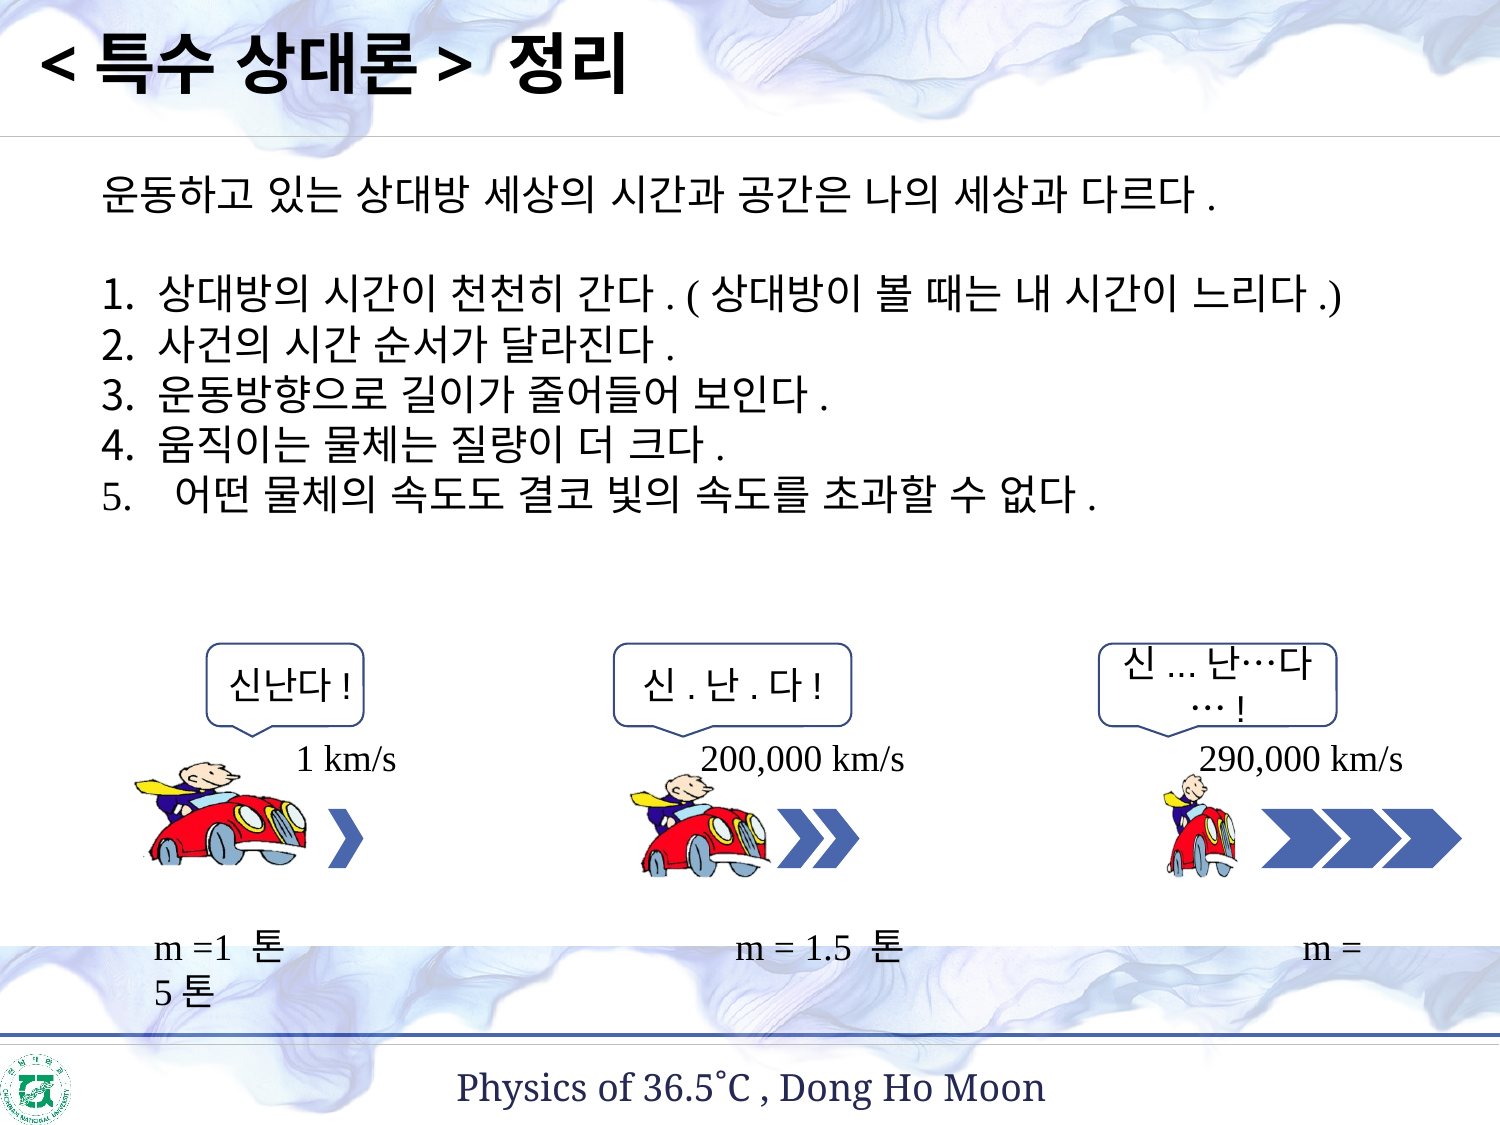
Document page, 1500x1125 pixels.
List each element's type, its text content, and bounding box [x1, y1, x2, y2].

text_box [584, 749, 809, 892]
picture [0, 1054, 71, 1125]
text_box 1 km/s 200,000 km/s 290,000 km/s [280, 726, 1474, 787]
text_box [810, 807, 861, 870]
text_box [76, 738, 361, 880]
text_box [809, 817, 826, 860]
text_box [1261, 808, 1463, 869]
text_box 운동하고 있는 상대방 세상의 시간과 공간은 나의 세상과 다르다. 상대방의 시간이 천천히 간다. (상대방이 볼 때는 내 시간이 느리다.) 사건의 시간 순서가 달라진다. 운동방향으로 길이가 줄어들어 보인다. 움직이는 물체는 질량이 더 크다. 5. 어떤 물체의 속도도 결코 빛의 속도를 초과할 수 없다. [86, 160, 1432, 526]
text_box [361, 832, 365, 845]
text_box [1139, 749, 1258, 892]
title <특수 상대론> 정리 [24, 0, 1375, 133]
text_box m =1 톤 m = 1.5 톤 m = 5톤 [139, 915, 1380, 1021]
text_box 신난다! [205, 642, 365, 738]
text_box 신...난…다…! [1097, 642, 1338, 738]
text_box 신.난.다! [612, 642, 853, 738]
